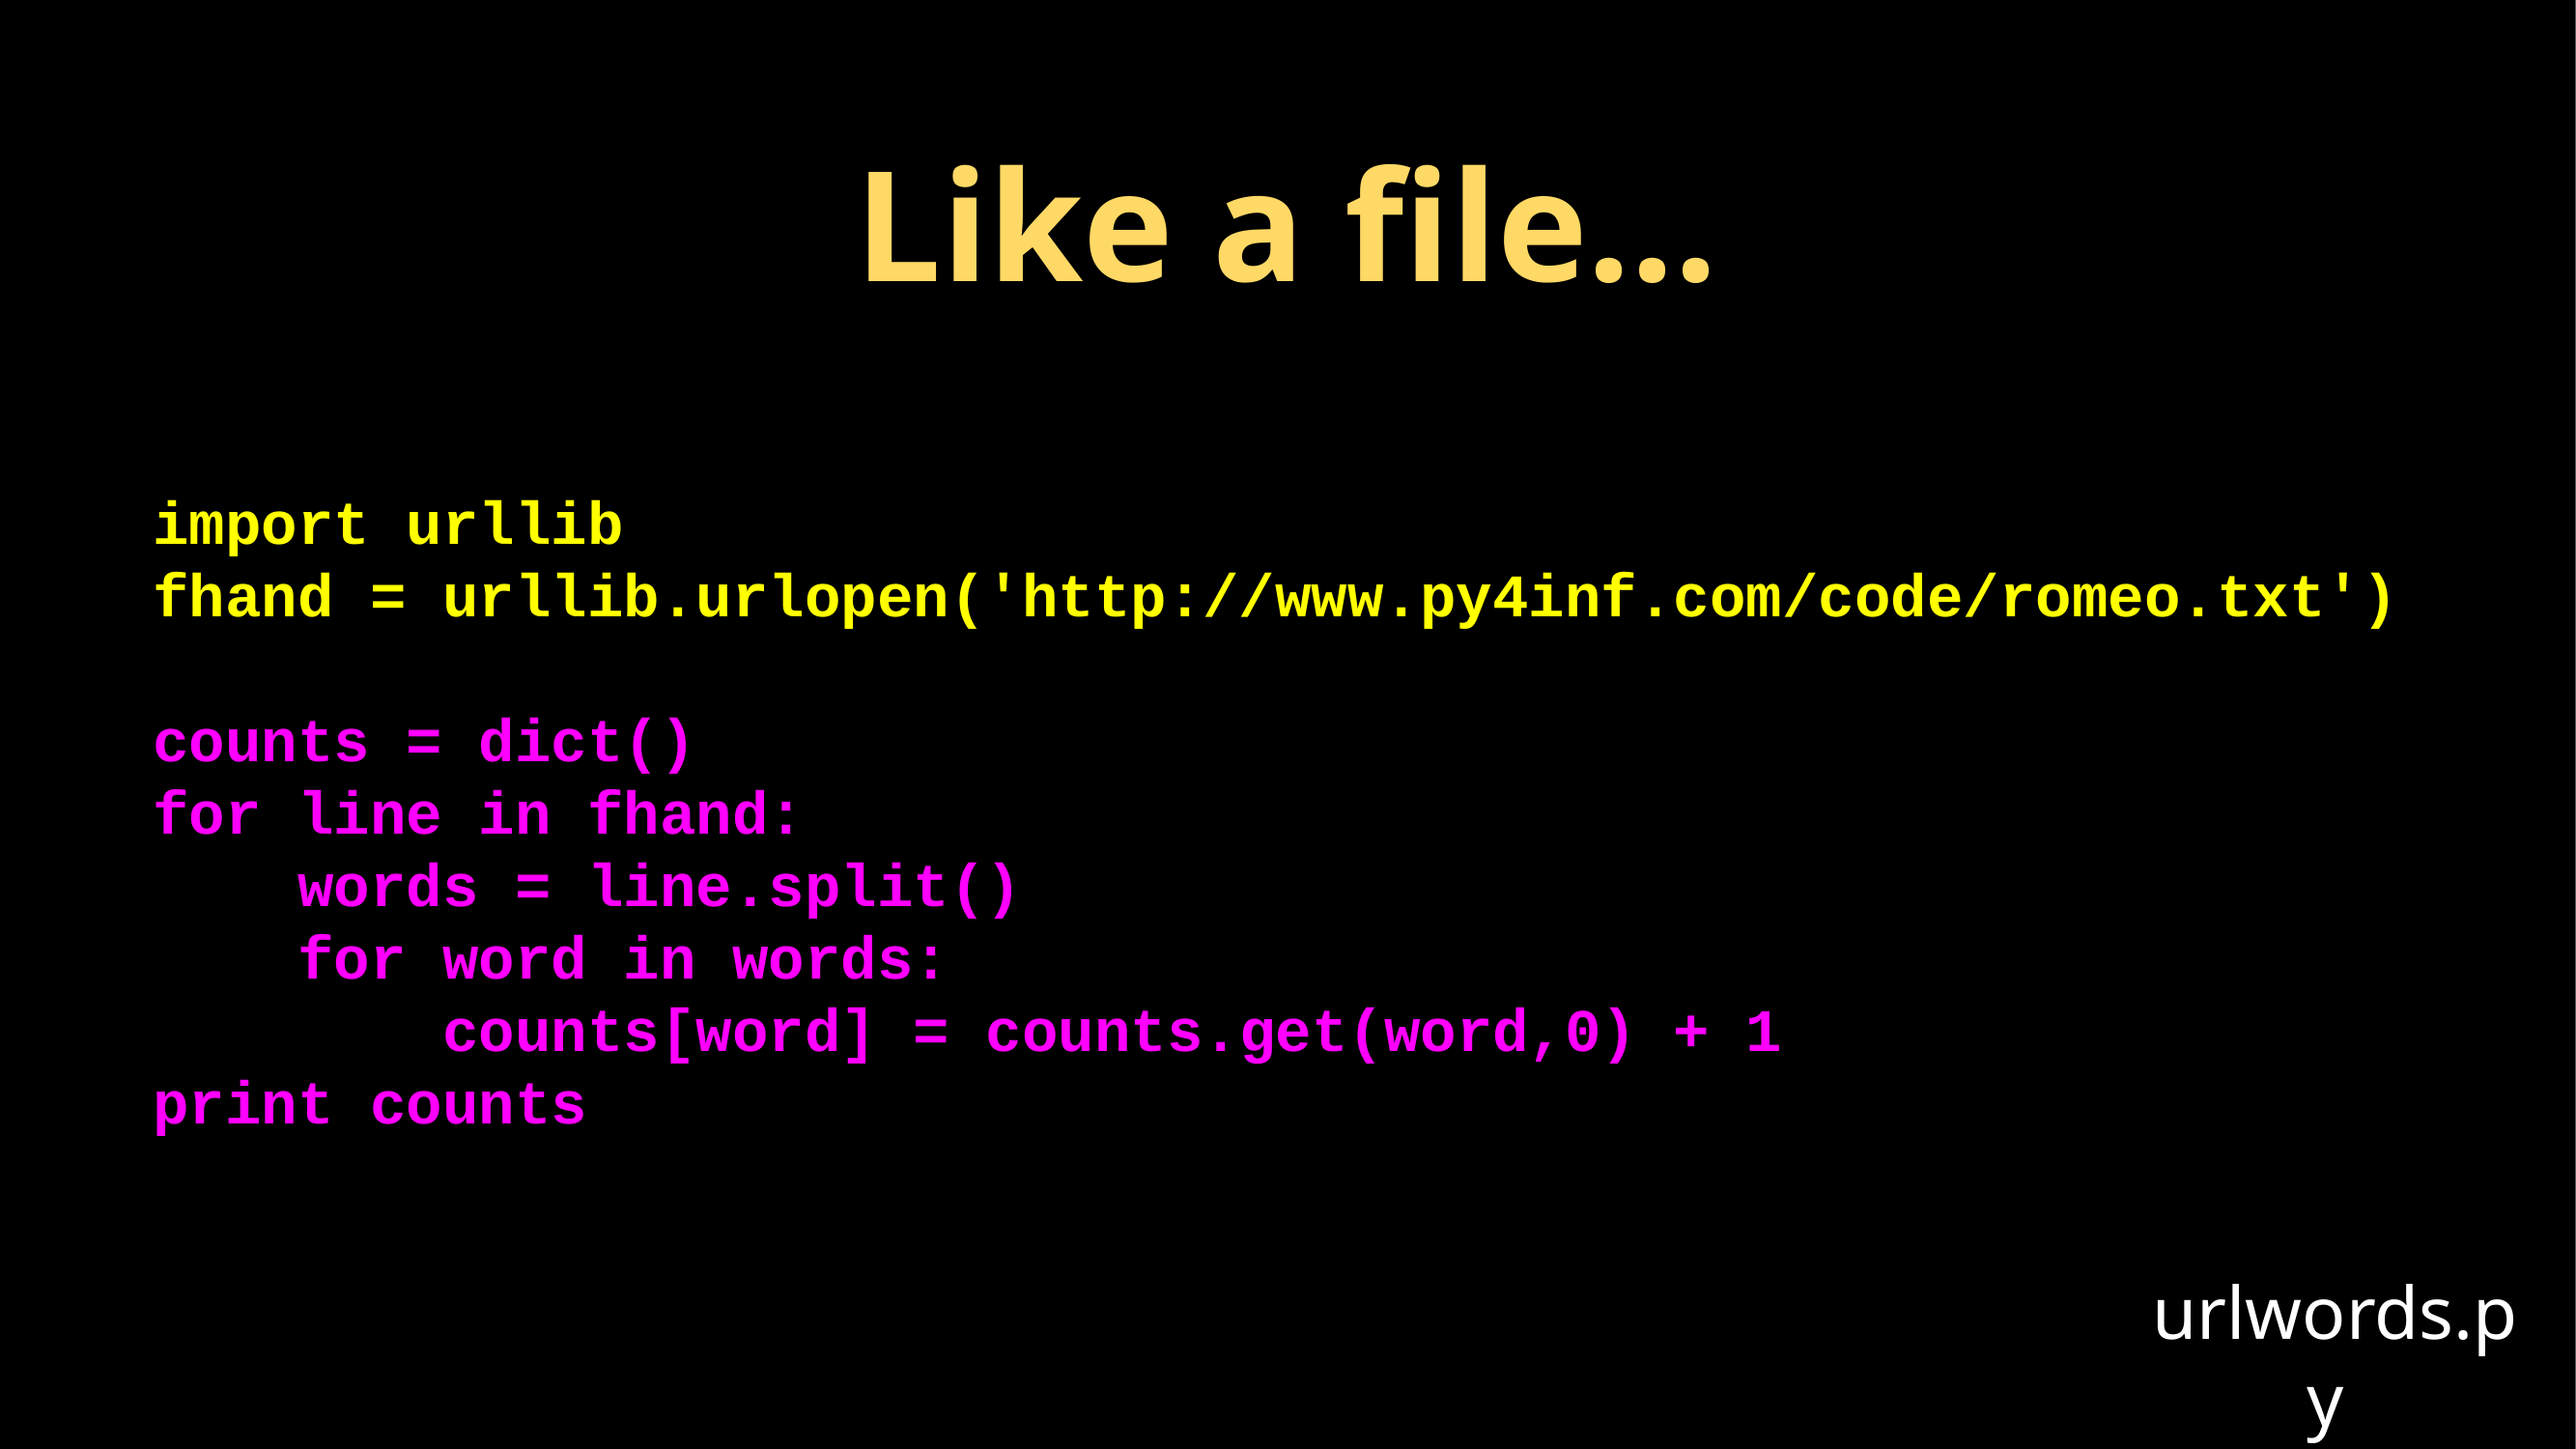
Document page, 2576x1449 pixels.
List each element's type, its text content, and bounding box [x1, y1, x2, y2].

text_box urlwords.py [2142, 1303, 2527, 1403]
title Like a file... [183, 38, 2391, 403]
text_box import urllib fhand = urllib.urlopen('http://www.py4inf.com/code/romeo.txt') counts = dict() for line in fhand: words = line.split() for word in words: counts[word] = counts.get(word,0) + 1 print counts [153, 460, 2461, 1161]
